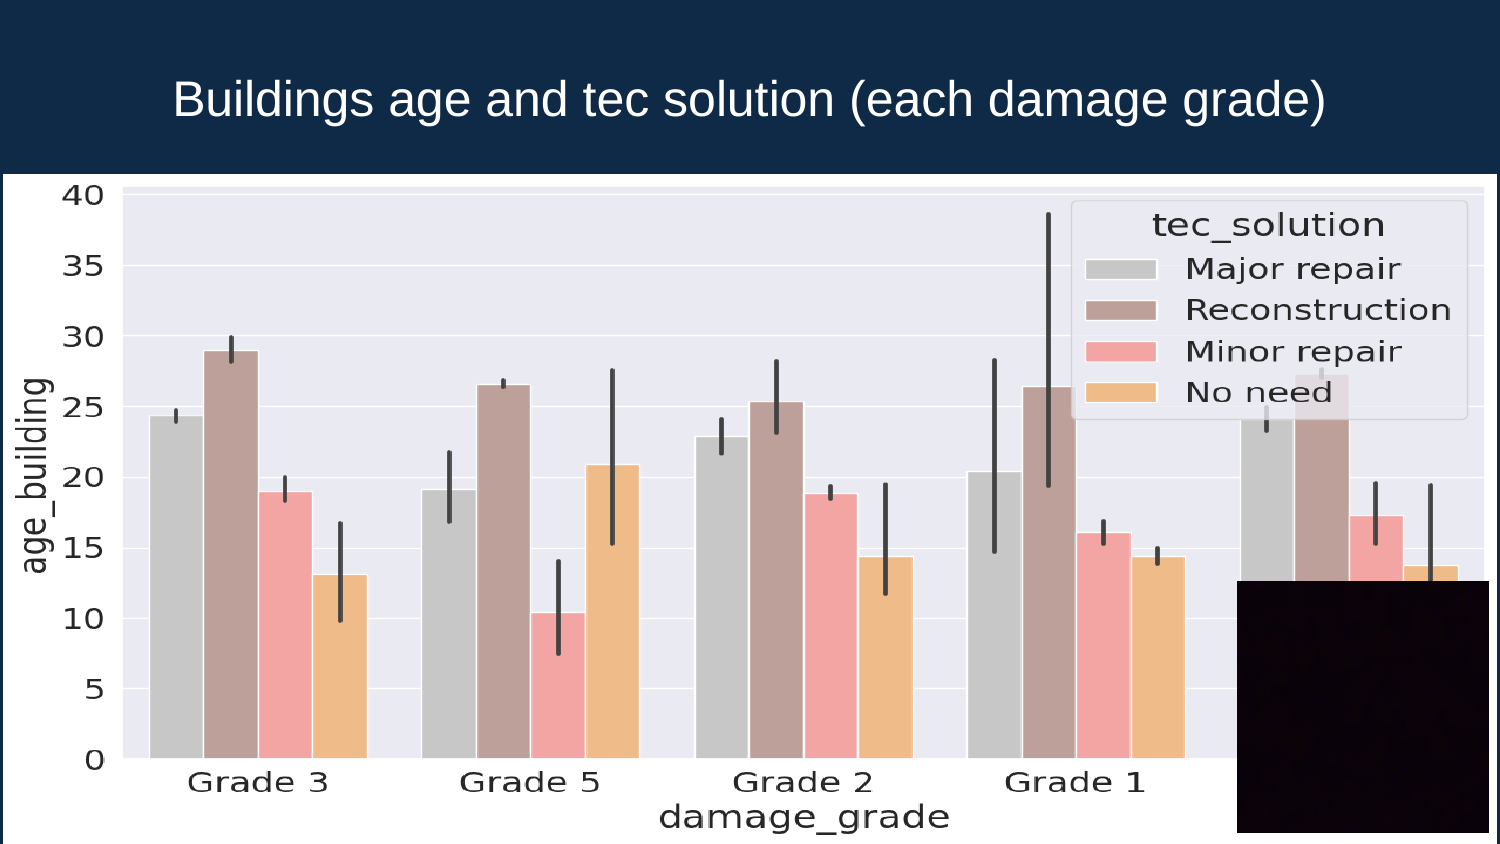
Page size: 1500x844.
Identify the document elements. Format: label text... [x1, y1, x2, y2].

title Buildings age and tec solution (each damage grade) [118, 51, 1382, 131]
picture [3, 174, 1497, 844]
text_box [1236, 580, 1490, 834]
